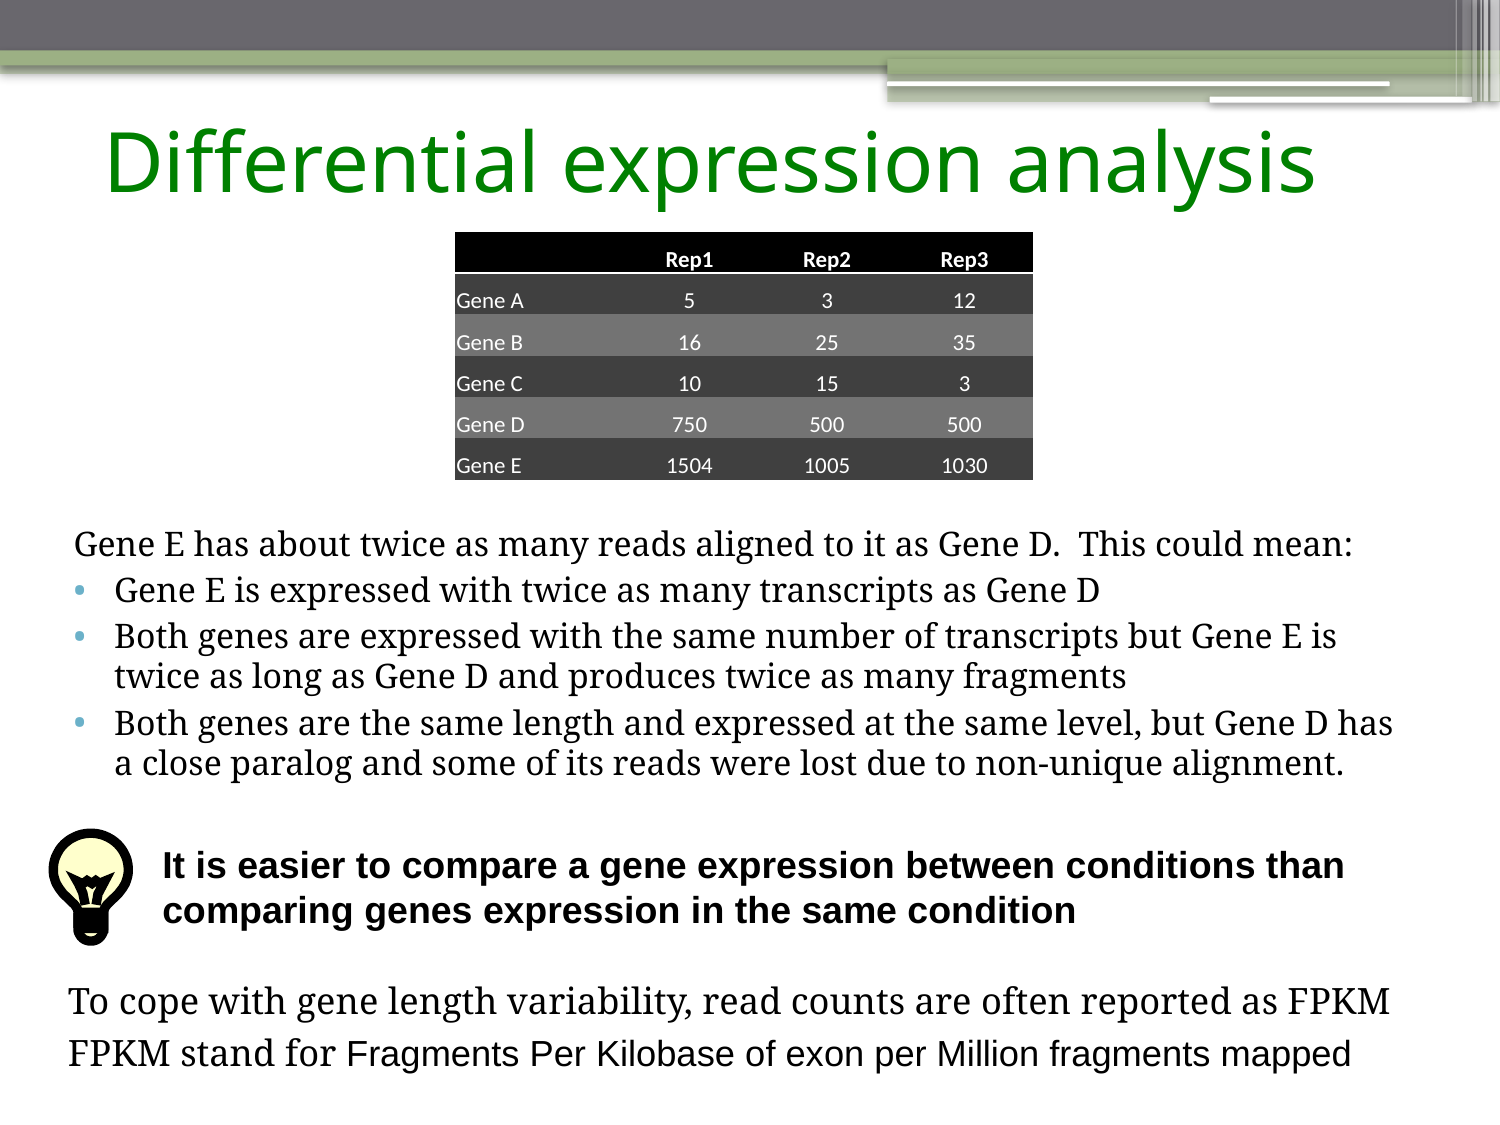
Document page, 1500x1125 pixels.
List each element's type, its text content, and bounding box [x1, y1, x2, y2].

table_cell 35 [896, 314, 1033, 356]
table_cell 16 [621, 314, 758, 356]
table_cell 3 [758, 274, 896, 314]
table_header Rep1 [621, 232, 758, 272]
table_cell Gene C [455, 356, 621, 397]
table_cell Gene D [455, 397, 621, 438]
text_box Gene E has about twice as many reads aligned to it as Gene D. This could mean: Gene E is expressed with twice as many transcripts as Gene D Both genes are expressed with the same number of transcripts but Gene E is twice as long as Gene D and produces twice as many fragments Both genes are the same length and expressed at the same level, but Gene D has a close paralog and some of its reads were lost due to non-unique alignment. [41, 515, 1430, 823]
text_box [53, 833, 129, 942]
table_cell 5 [621, 274, 758, 314]
table_cell 3 [896, 356, 1033, 397]
table_header Rep2 [758, 232, 896, 272]
table_header [455, 232, 621, 272]
table_cell 500 [758, 397, 896, 438]
table_cell 500 [896, 397, 1033, 438]
table_cell 1030 [896, 438, 1033, 480]
table_cell Gene E [455, 438, 621, 480]
table_header Rep3 [896, 232, 1033, 272]
table_cell 750 [621, 397, 758, 438]
table_cell Gene B [455, 314, 621, 356]
table_cell 25 [758, 314, 896, 356]
text_box To cope with gene length variability, read counts are often reported as FPKM FPKM stand for Fragments Per Kilobase of exon per Million fragments mapped [53, 975, 1424, 1118]
table_cell Gene A [455, 274, 621, 314]
table_cell 12 [896, 274, 1033, 314]
table_cell 10 [621, 356, 758, 397]
text_box Differential expression analysis [88, 101, 1477, 243]
text_box It is easier to compare a gene expression between conditions than comparing genes expression in the same condition [147, 834, 1400, 939]
table_cell 1504 [621, 438, 758, 480]
table_cell 15 [758, 356, 896, 397]
table_cell 1005 [758, 438, 896, 480]
